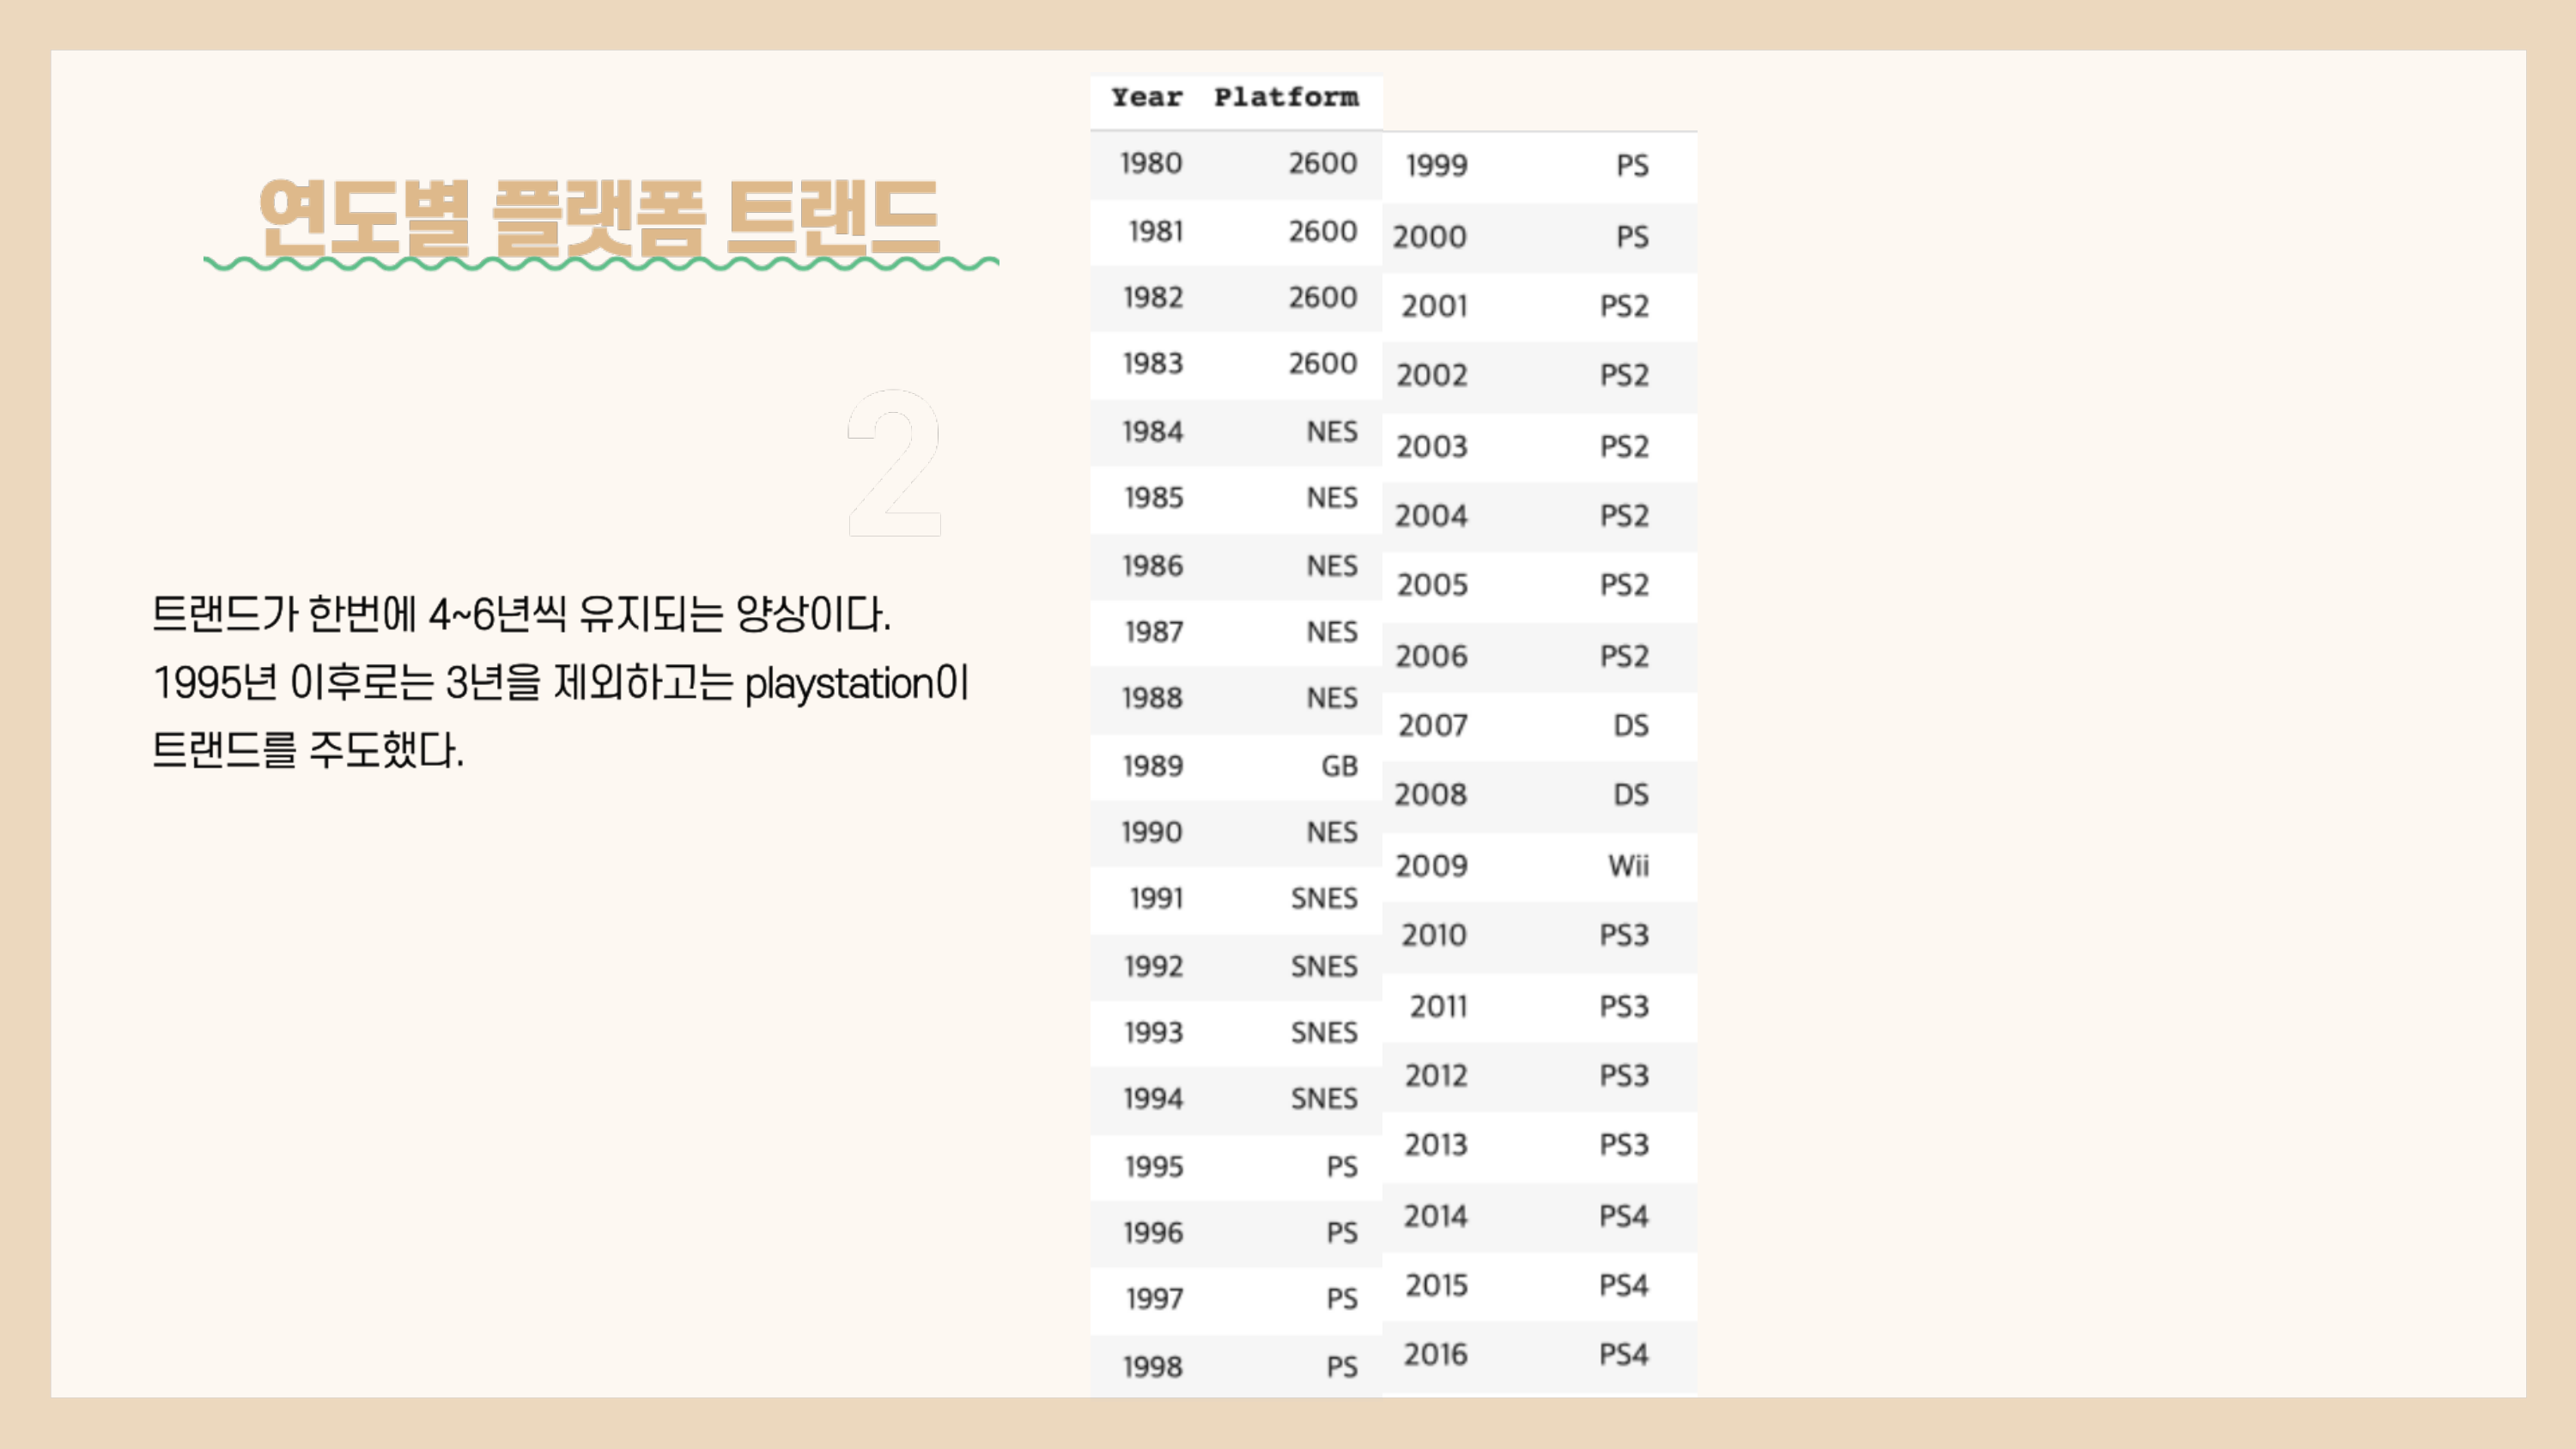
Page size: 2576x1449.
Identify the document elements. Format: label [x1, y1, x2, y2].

text_box [0, 0, 2576, 1449]
